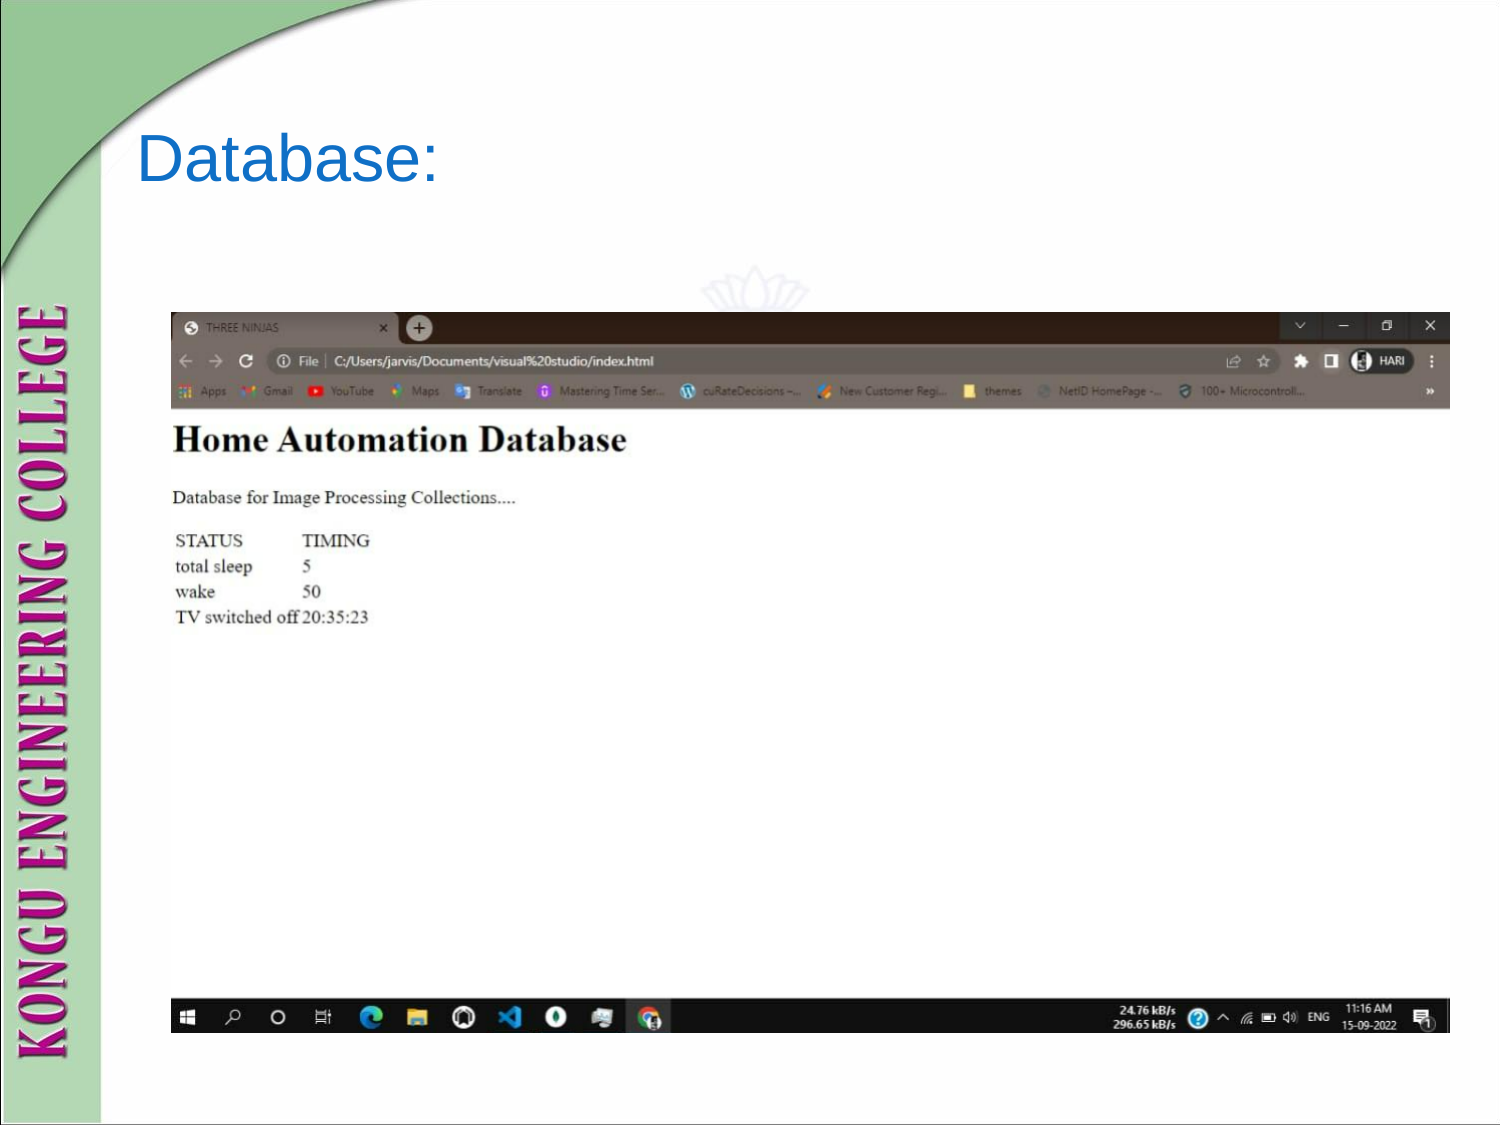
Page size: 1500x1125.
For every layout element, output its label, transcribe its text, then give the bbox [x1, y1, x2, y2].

title Database: [99, 7, 1450, 196]
picture [0, 0, 1500, 1125]
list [170, 312, 1450, 1034]
